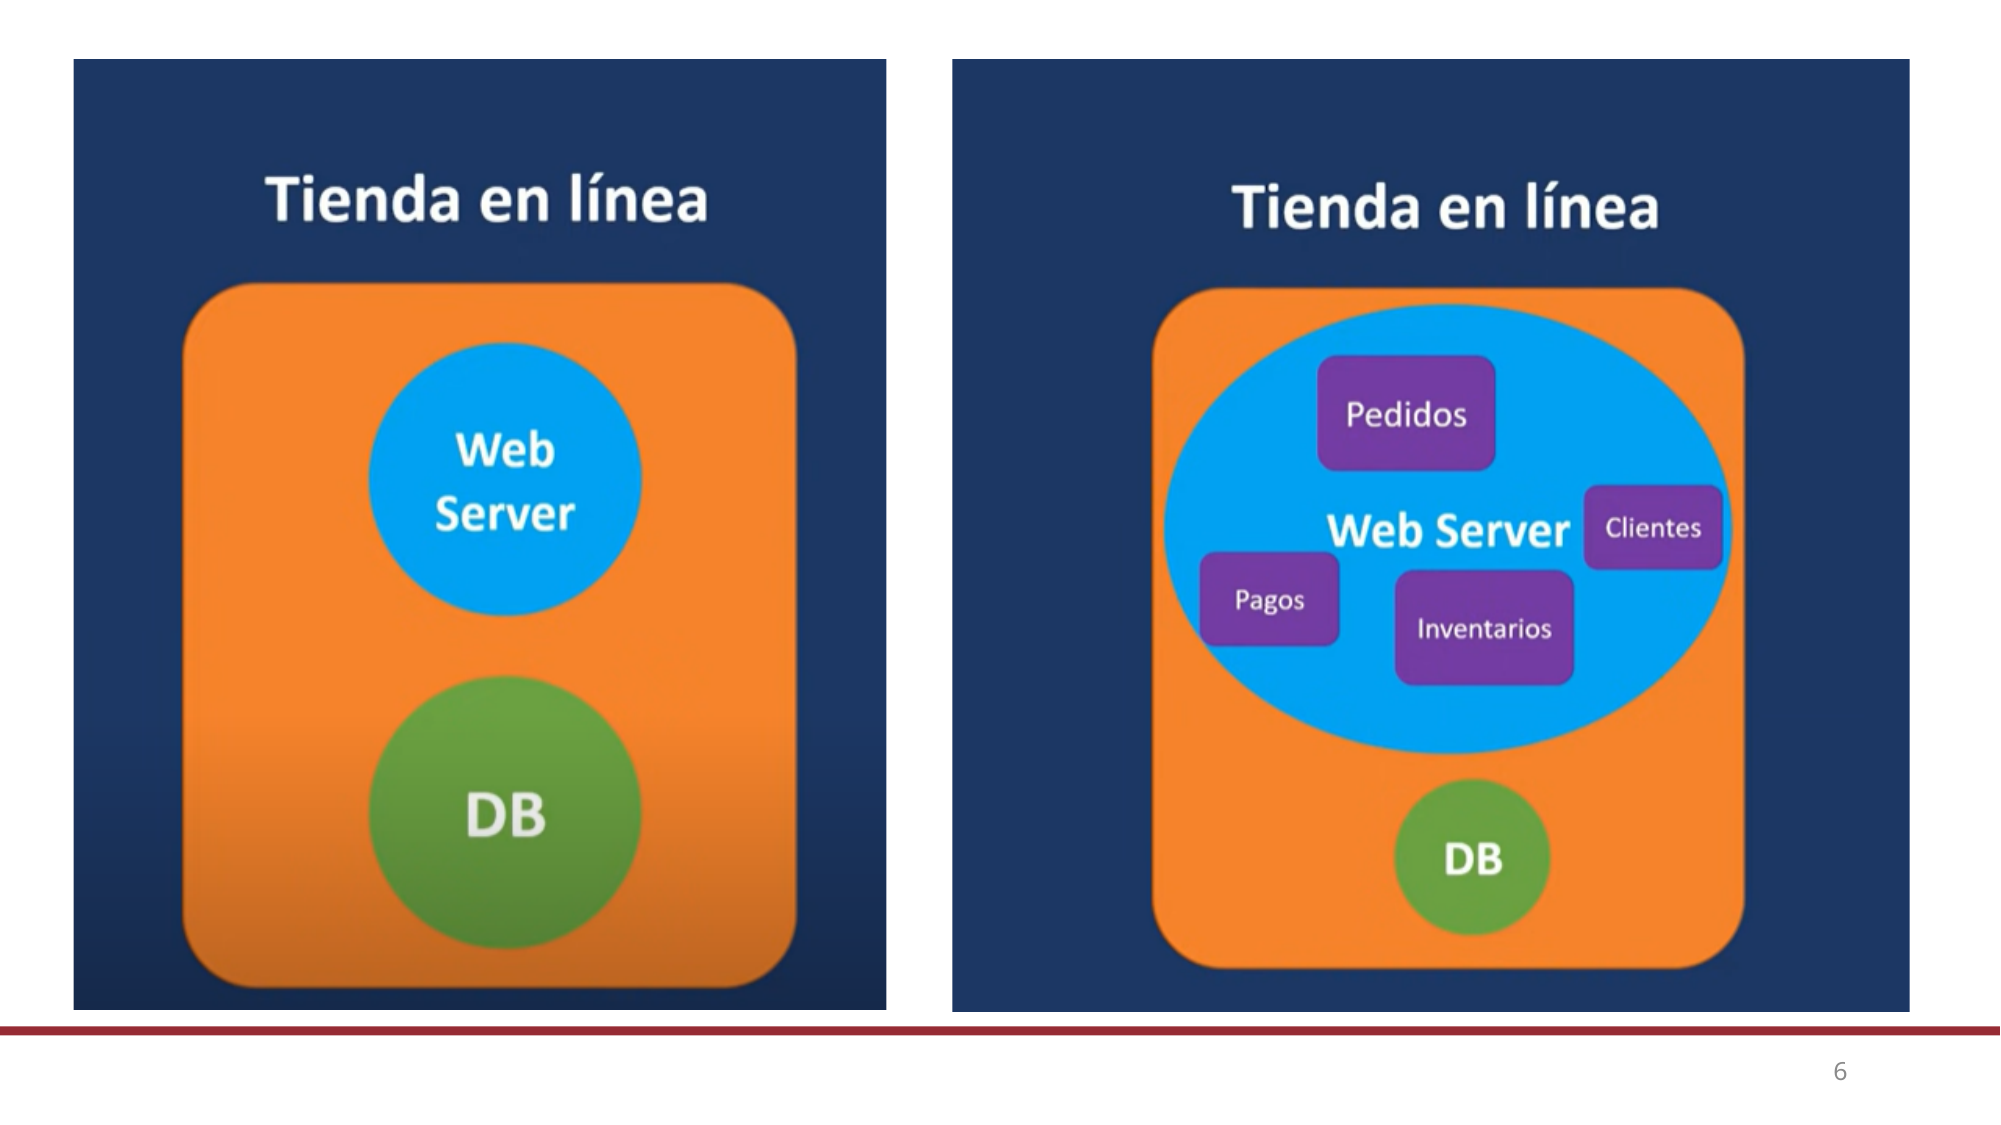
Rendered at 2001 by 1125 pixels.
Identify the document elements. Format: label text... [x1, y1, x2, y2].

picture [73, 59, 887, 1010]
picture [952, 59, 1910, 1012]
slide_number 6 [1412, 1042, 1863, 1103]
